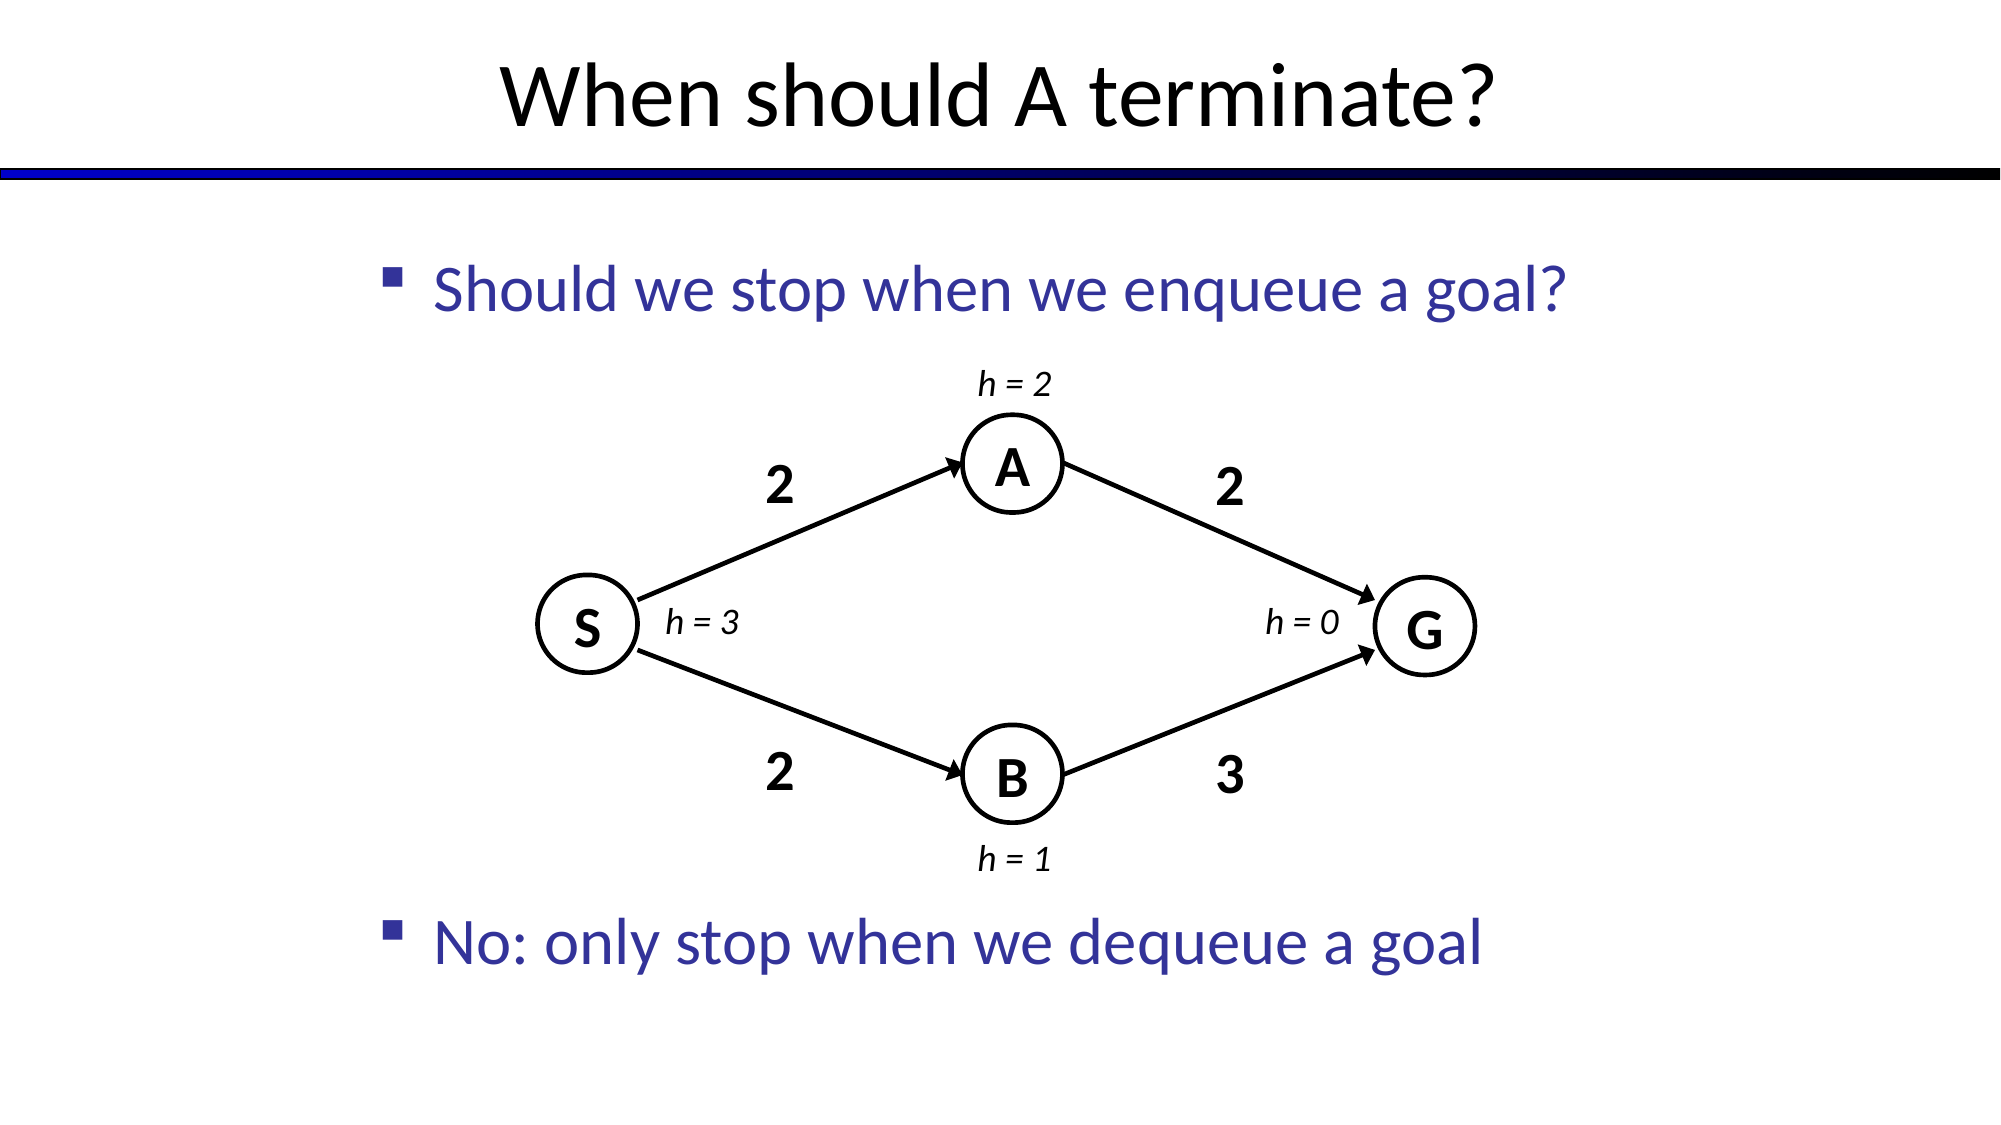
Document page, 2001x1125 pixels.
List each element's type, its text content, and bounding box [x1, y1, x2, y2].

text_box 2 [749, 725, 825, 810]
text_box h = 2 [962, 351, 1113, 412]
text_box 3 [1199, 727, 1275, 813]
text_box S [537, 574, 638, 673]
list Should we stop when we enqueue a goal? No: only stop when we dequeue a goal [362, 237, 1959, 912]
text_box [1062, 650, 1375, 776]
text_box G [1381, 577, 1475, 675]
text_box 2 [749, 437, 825, 523]
text_box h = 0 [1249, 589, 1400, 650]
text_box B [962, 724, 1063, 823]
text_box [637, 649, 963, 781]
text_box h = 1 [962, 826, 1113, 887]
text_box A [962, 414, 1063, 513]
text_box 2 [1199, 439, 1275, 525]
text_box [825, 457, 963, 521]
title When should A terminate? [0, 0, 2000, 184]
text_box h = 3 [649, 589, 800, 650]
